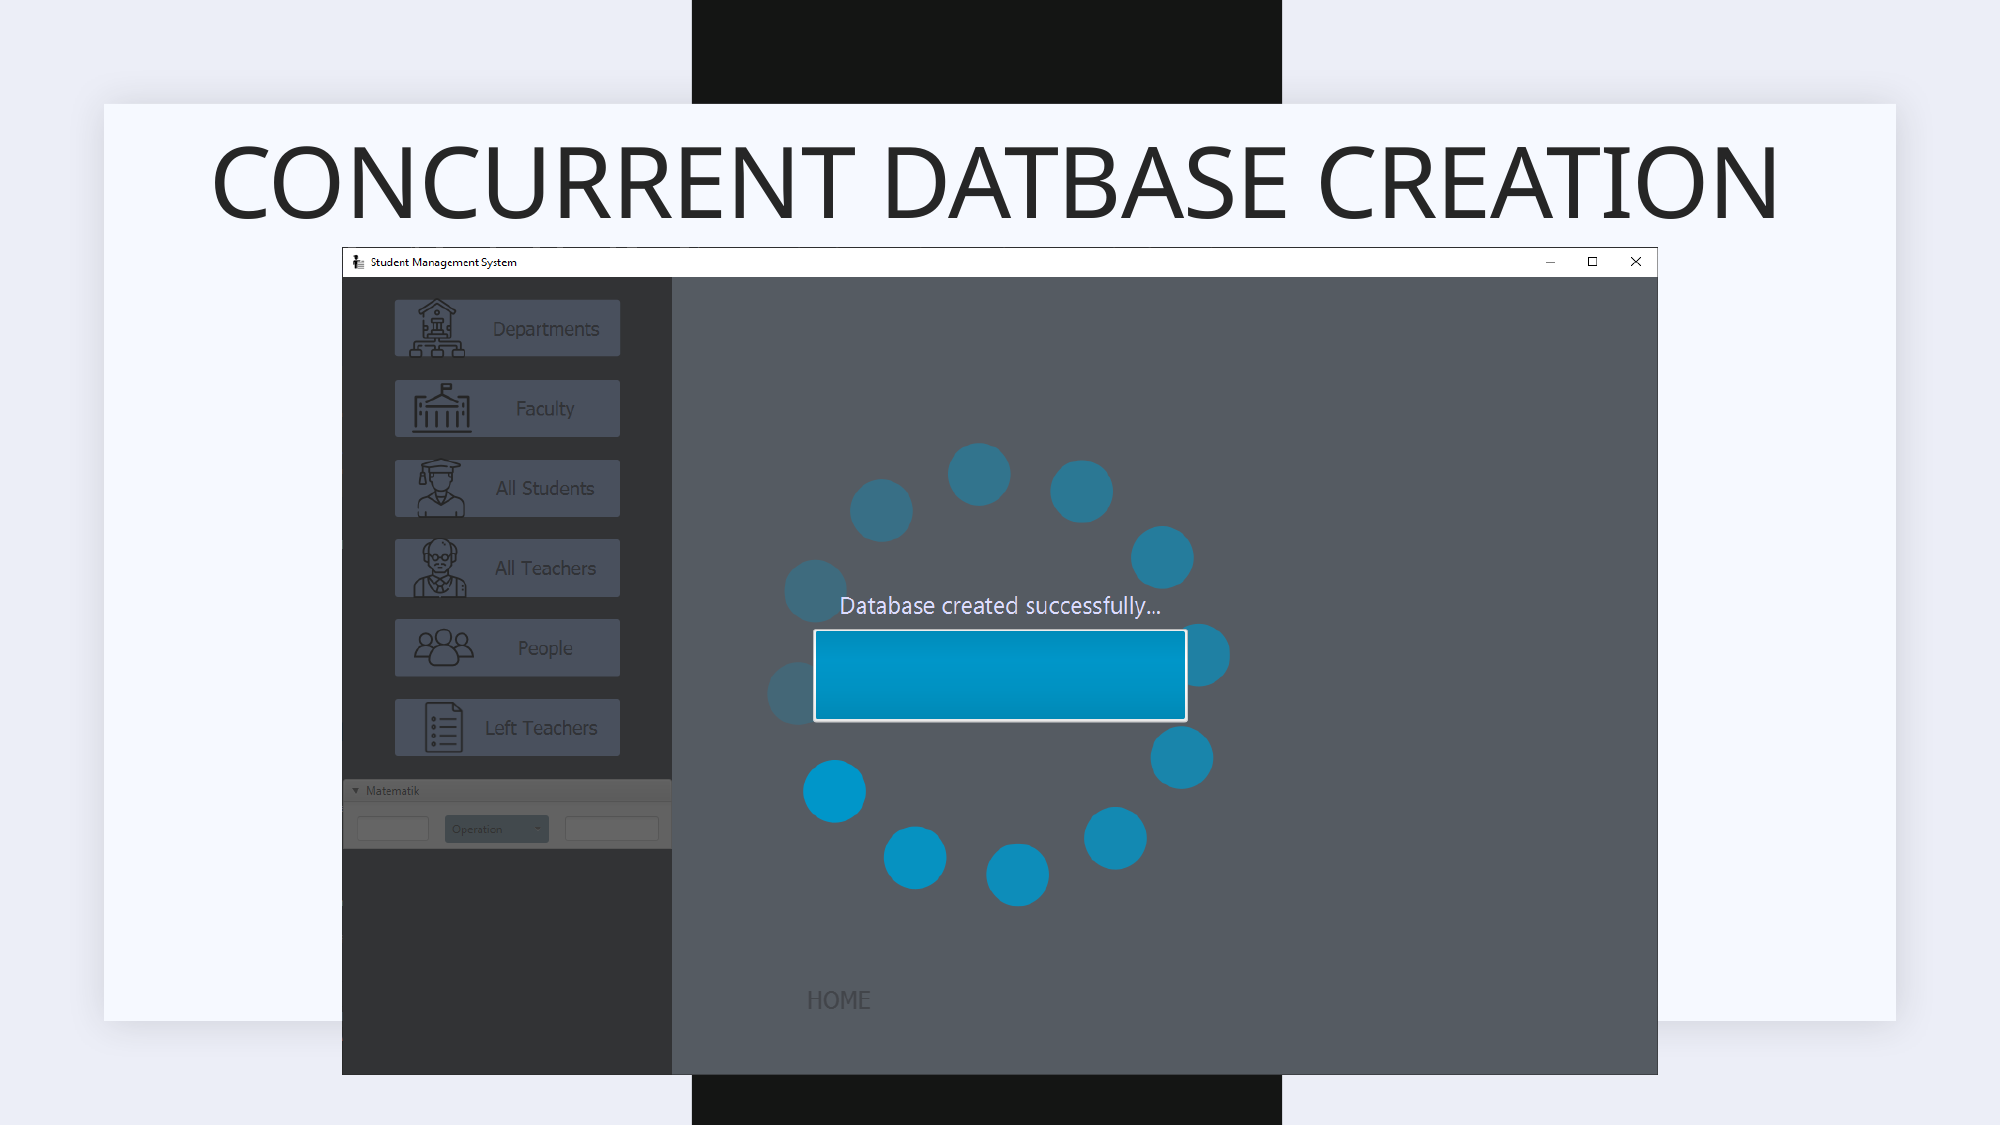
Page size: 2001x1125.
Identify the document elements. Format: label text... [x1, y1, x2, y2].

title Concurrent datbase creatıon [124, 124, 1869, 248]
picture [342, 246, 1658, 1075]
